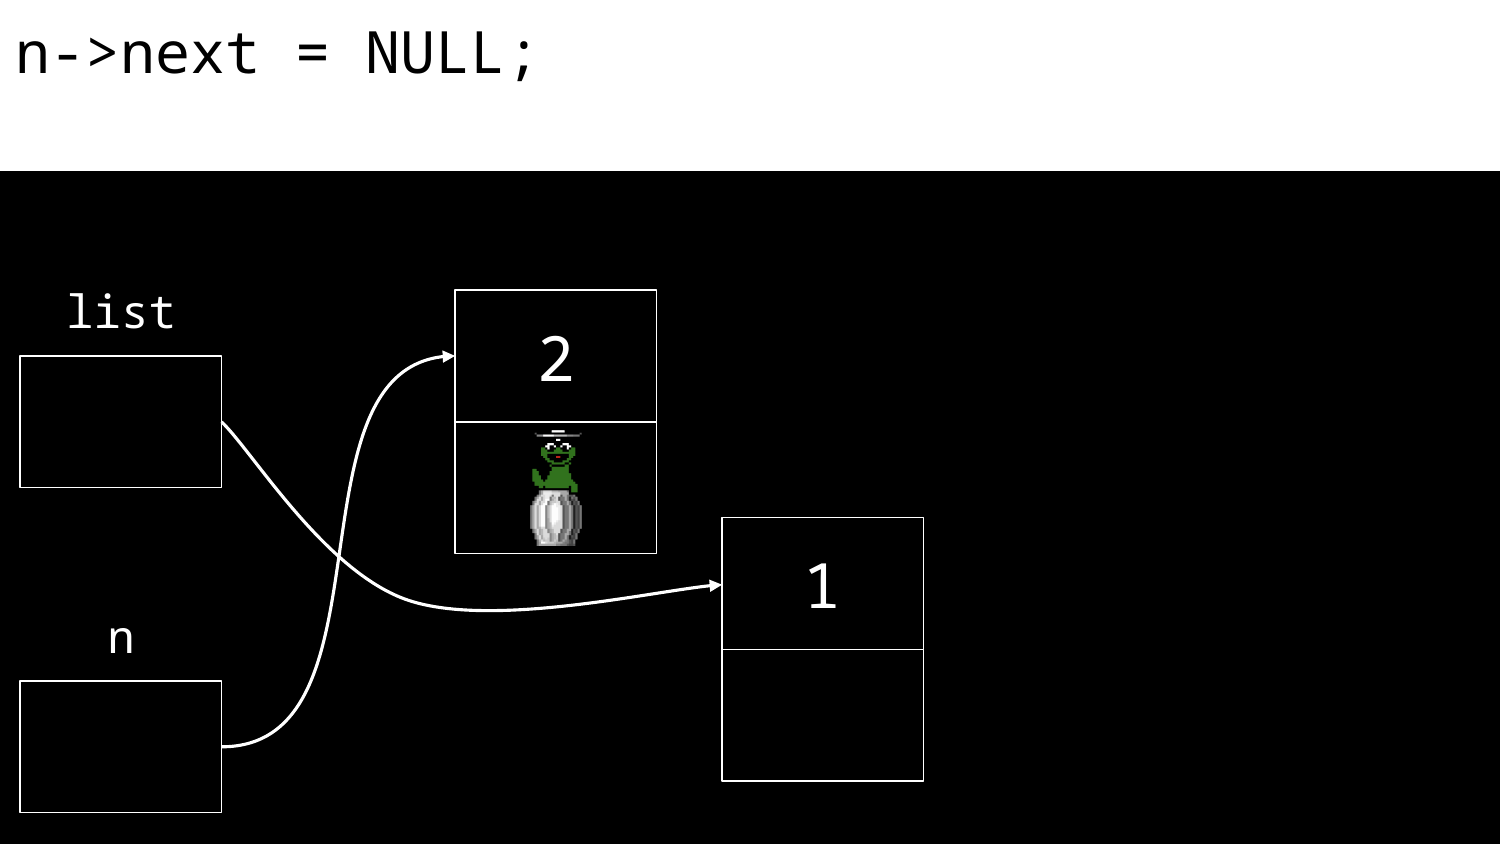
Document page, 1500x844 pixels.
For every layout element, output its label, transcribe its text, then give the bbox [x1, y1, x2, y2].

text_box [221, 355, 456, 748]
text_box 1 [722, 517, 924, 649]
text_box n [50, 592, 192, 659]
title n->next = NULL; [0, 0, 1500, 171]
text_box [20, 680, 222, 813]
text_box [20, 355, 220, 488]
picture [527, 427, 584, 548]
text_box 2 [455, 290, 657, 421]
text_box list [50, 267, 192, 334]
text_box [460, 421, 657, 554]
text_box [722, 649, 924, 782]
text_box [460, 554, 723, 611]
